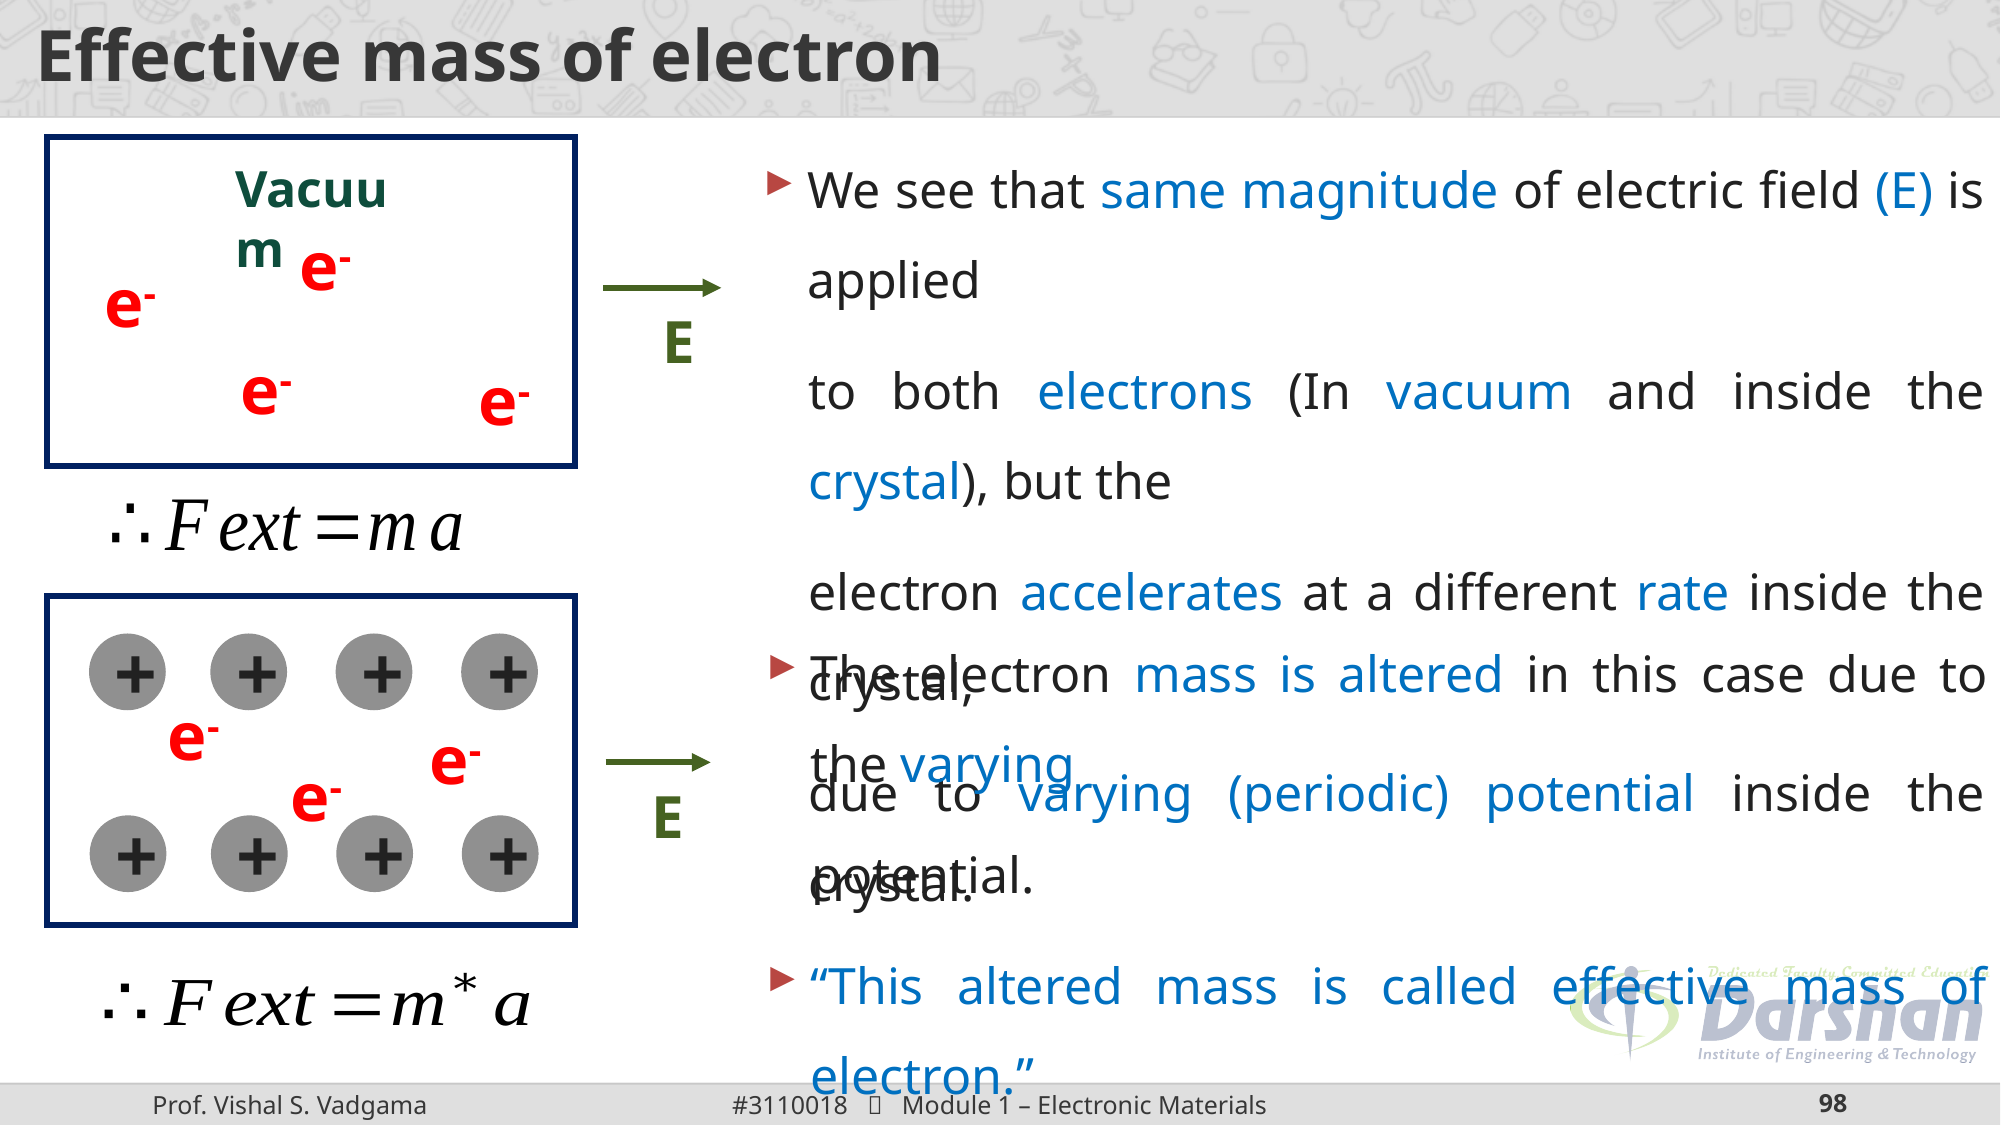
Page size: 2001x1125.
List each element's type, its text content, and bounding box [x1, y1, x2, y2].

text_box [46, 136, 722, 1043]
text_box The Schrodinger’s equations are: [1570, 966, 1990, 1063]
text_box We see that same magnitude of electric field (E) is applied to both electrons (In vacuum and inside the crystal), but the electron accelerates at a different rate inside the crystal, due to varying (periodic) potential inside the crystal. [748, 121, 2000, 567]
text_box The electron mass is altered in this case due to the varying potential. “This altered mass is called effective mass of electron.” [751, 604, 2000, 910]
title Effective mass of electron [0, 0, 2000, 117]
